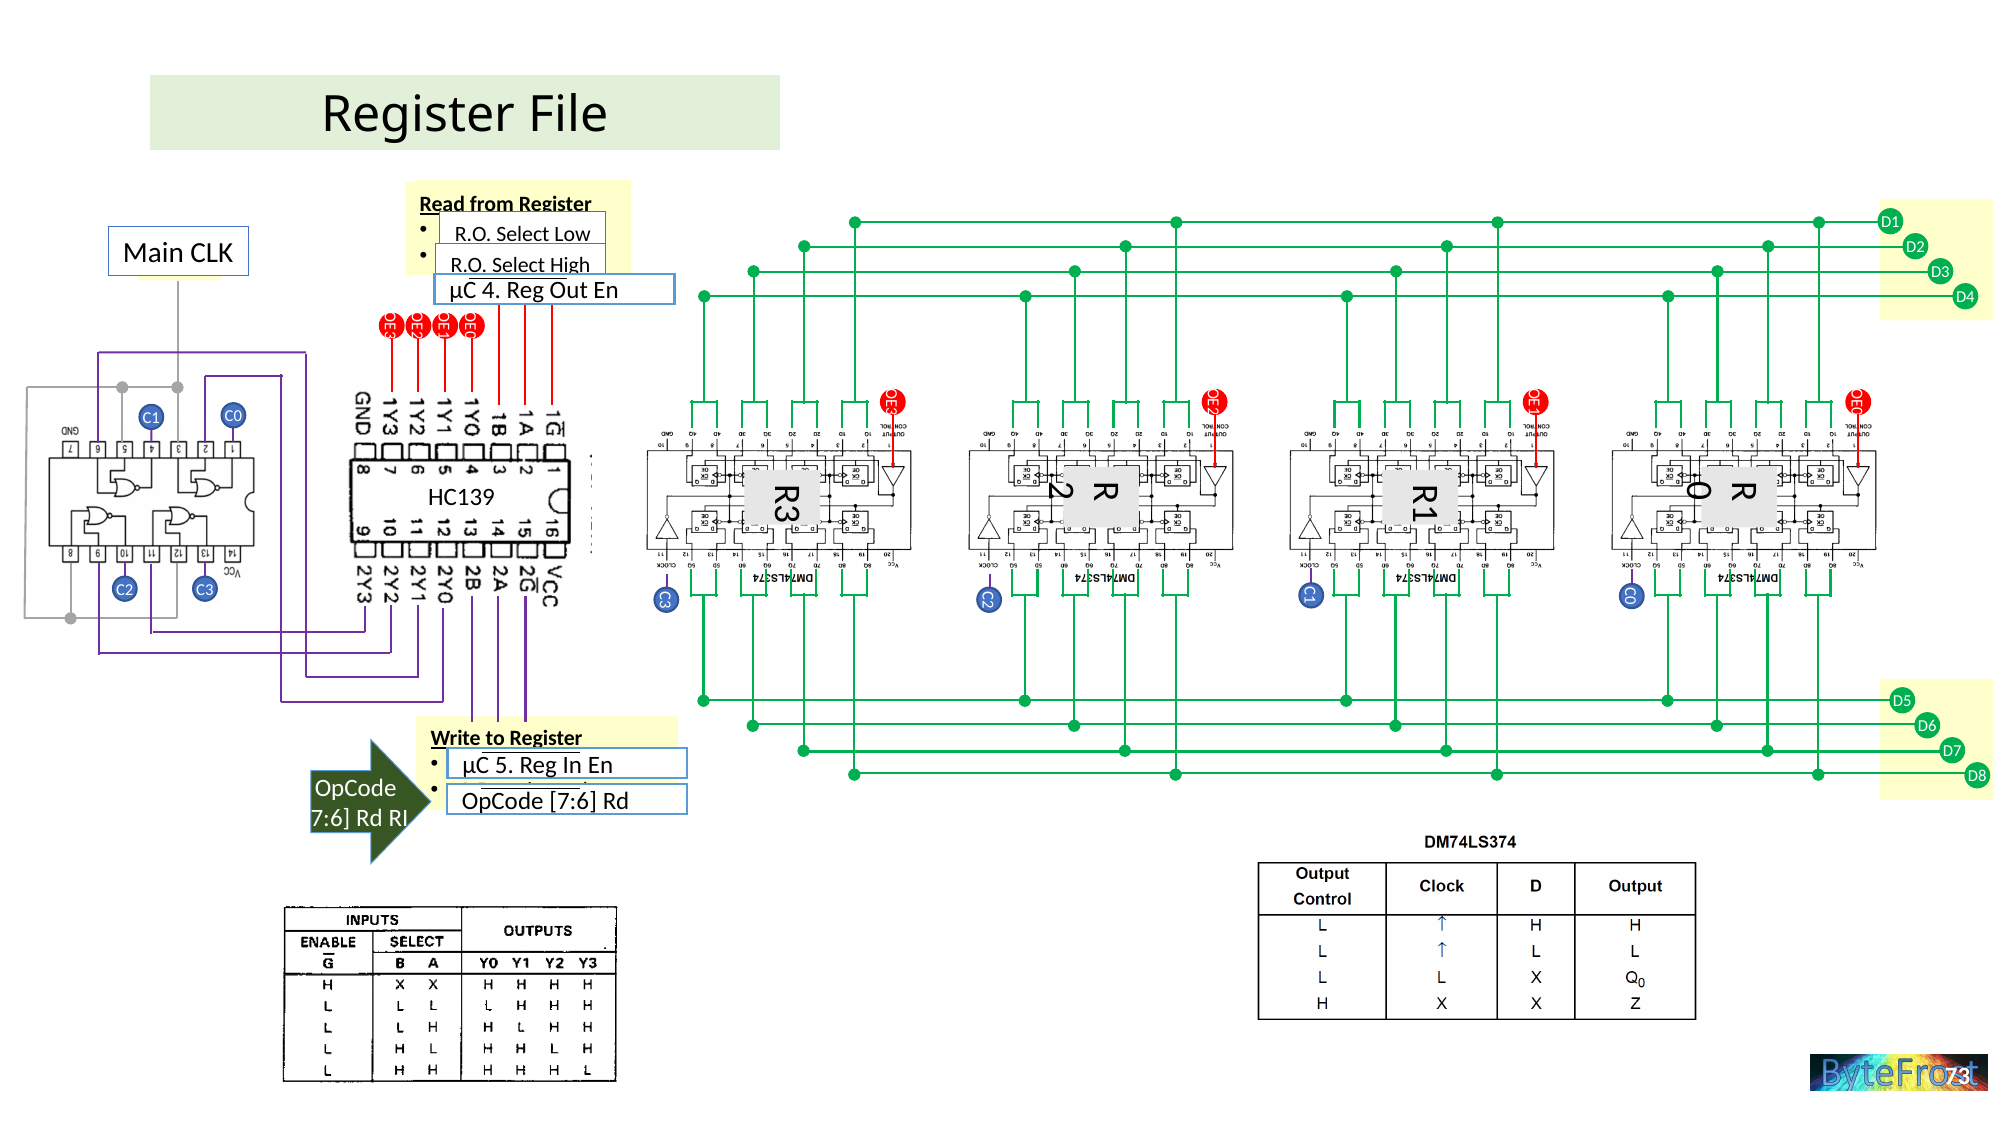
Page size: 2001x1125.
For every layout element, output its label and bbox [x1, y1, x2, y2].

text_box [447, 784, 688, 815]
picture [27, 418, 281, 587]
text_box [379, 313, 484, 392]
text_box [404, 180, 675, 406]
picture [1810, 1054, 1988, 1091]
picture [1254, 815, 1702, 1020]
picture [282, 418, 292, 587]
picture [278, 904, 620, 1084]
text_box [1535, 1044, 1986, 1105]
text_box [310, 595, 688, 865]
text_box [24, 226, 443, 703]
text_box [632, 198, 1994, 801]
title [150, 75, 780, 150]
picture [319, 356, 605, 641]
